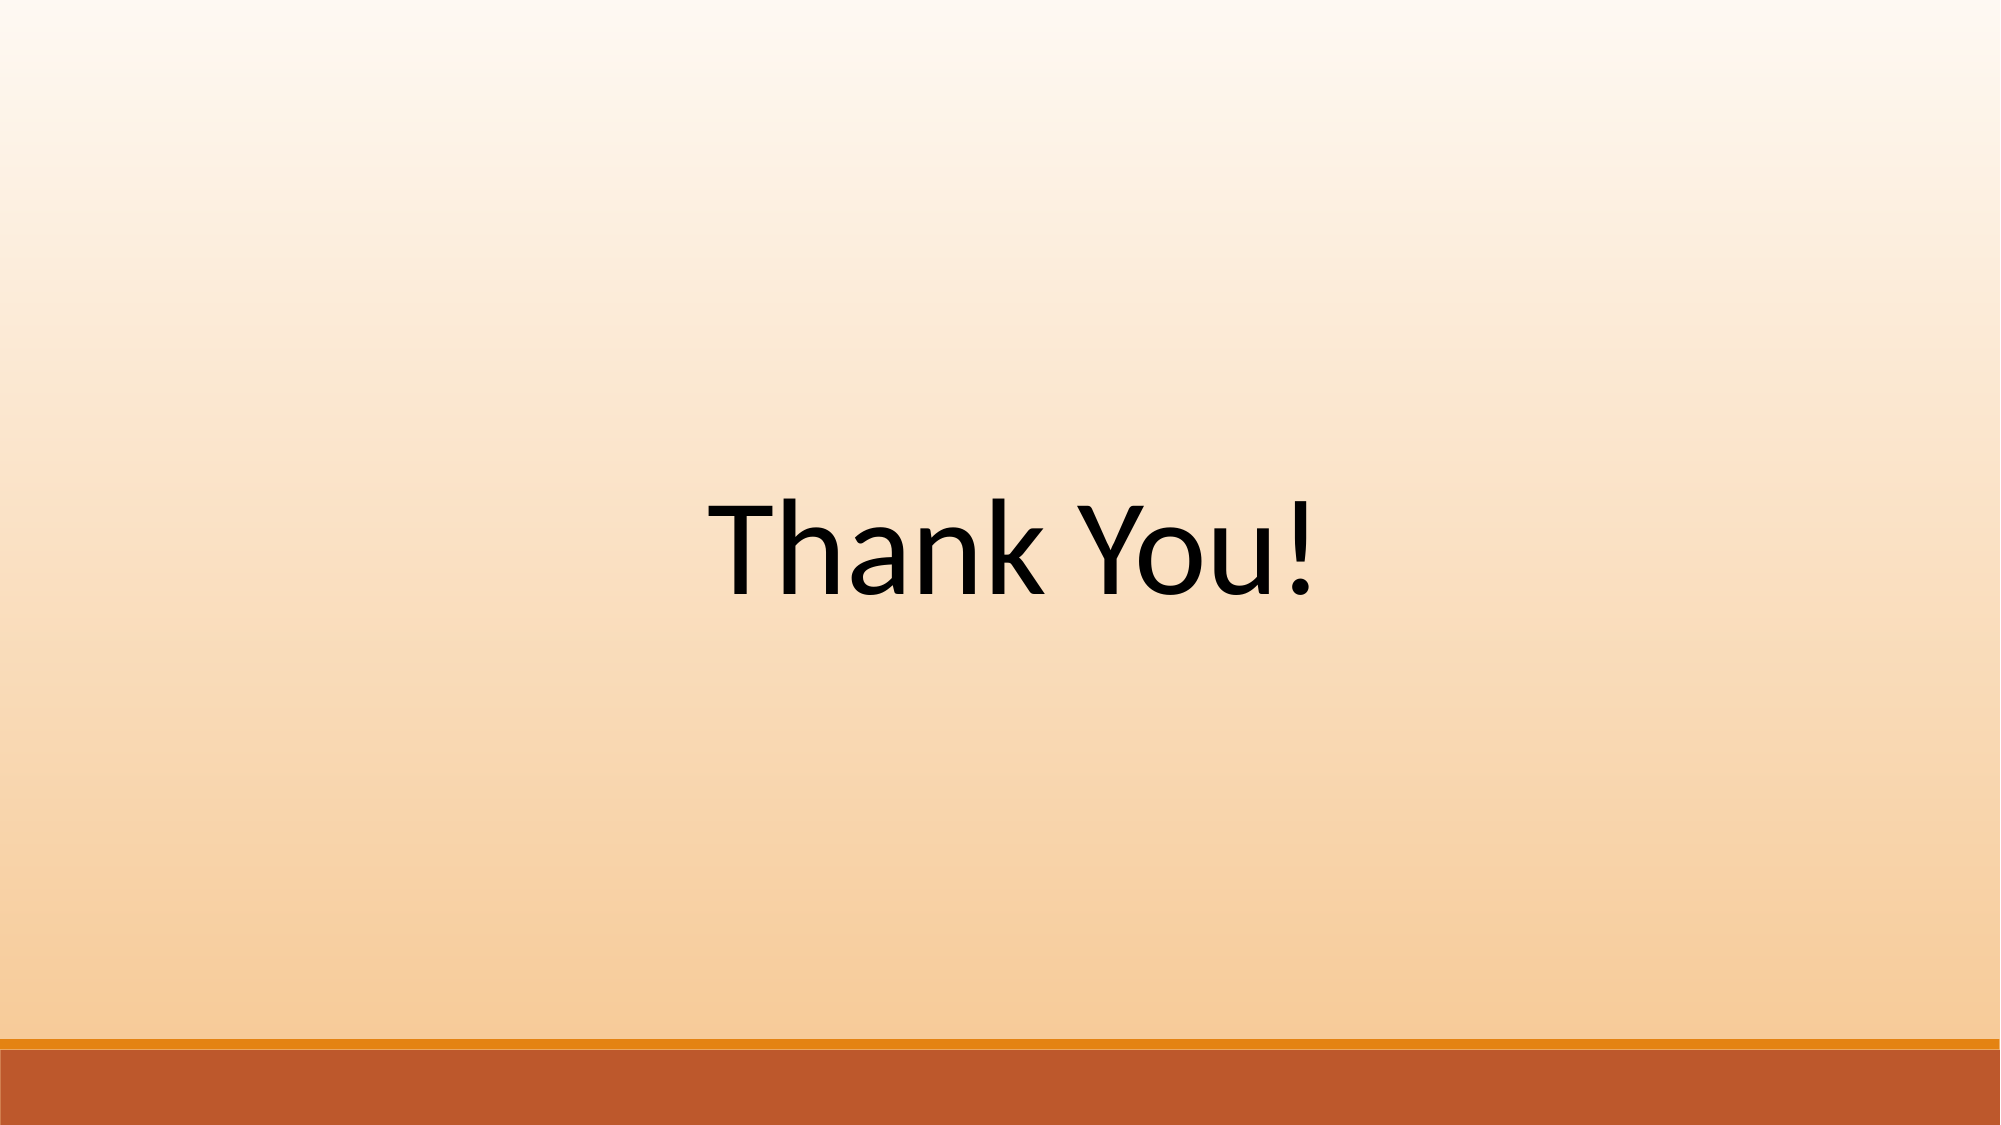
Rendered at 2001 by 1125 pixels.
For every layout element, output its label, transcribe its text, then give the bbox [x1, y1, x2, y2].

text_box Thank You! [692, 450, 1375, 630]
